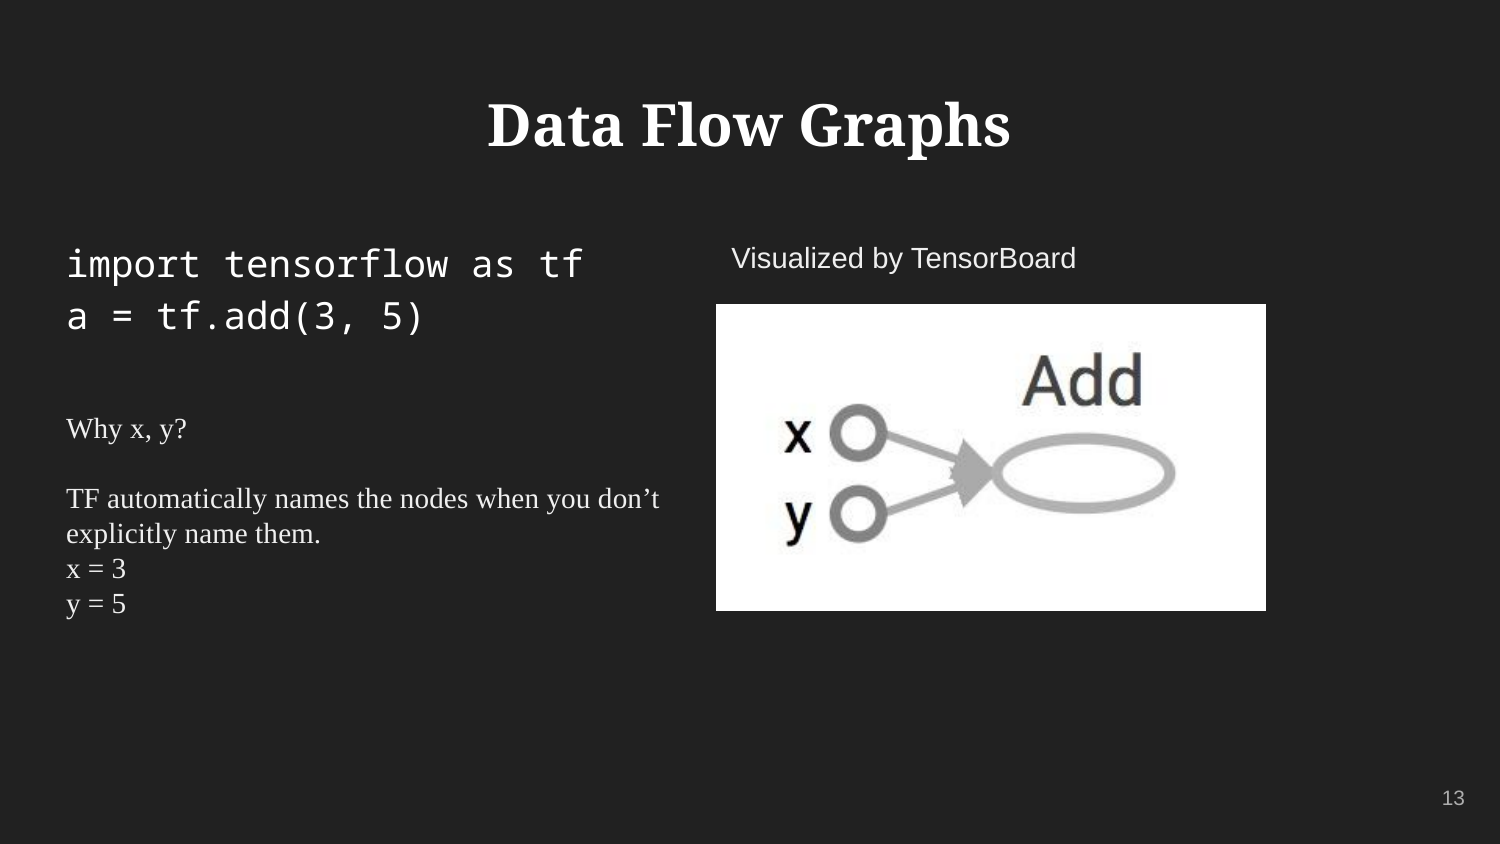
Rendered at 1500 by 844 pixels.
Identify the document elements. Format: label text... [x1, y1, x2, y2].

picture [716, 304, 1266, 611]
slide_number 13 [1389, 764, 1480, 830]
title Data Flow Graphs [51, 72, 1449, 167]
text_box Visualized by TensorBoard [716, 224, 1266, 296]
text_box Why x, y? TF automatically names the nodes when you don’t explicitly name them. x = 3 y = 5 [51, 394, 760, 670]
list import tensorflow as tf a = tf.add(3, 5) [51, 218, 1449, 597]
